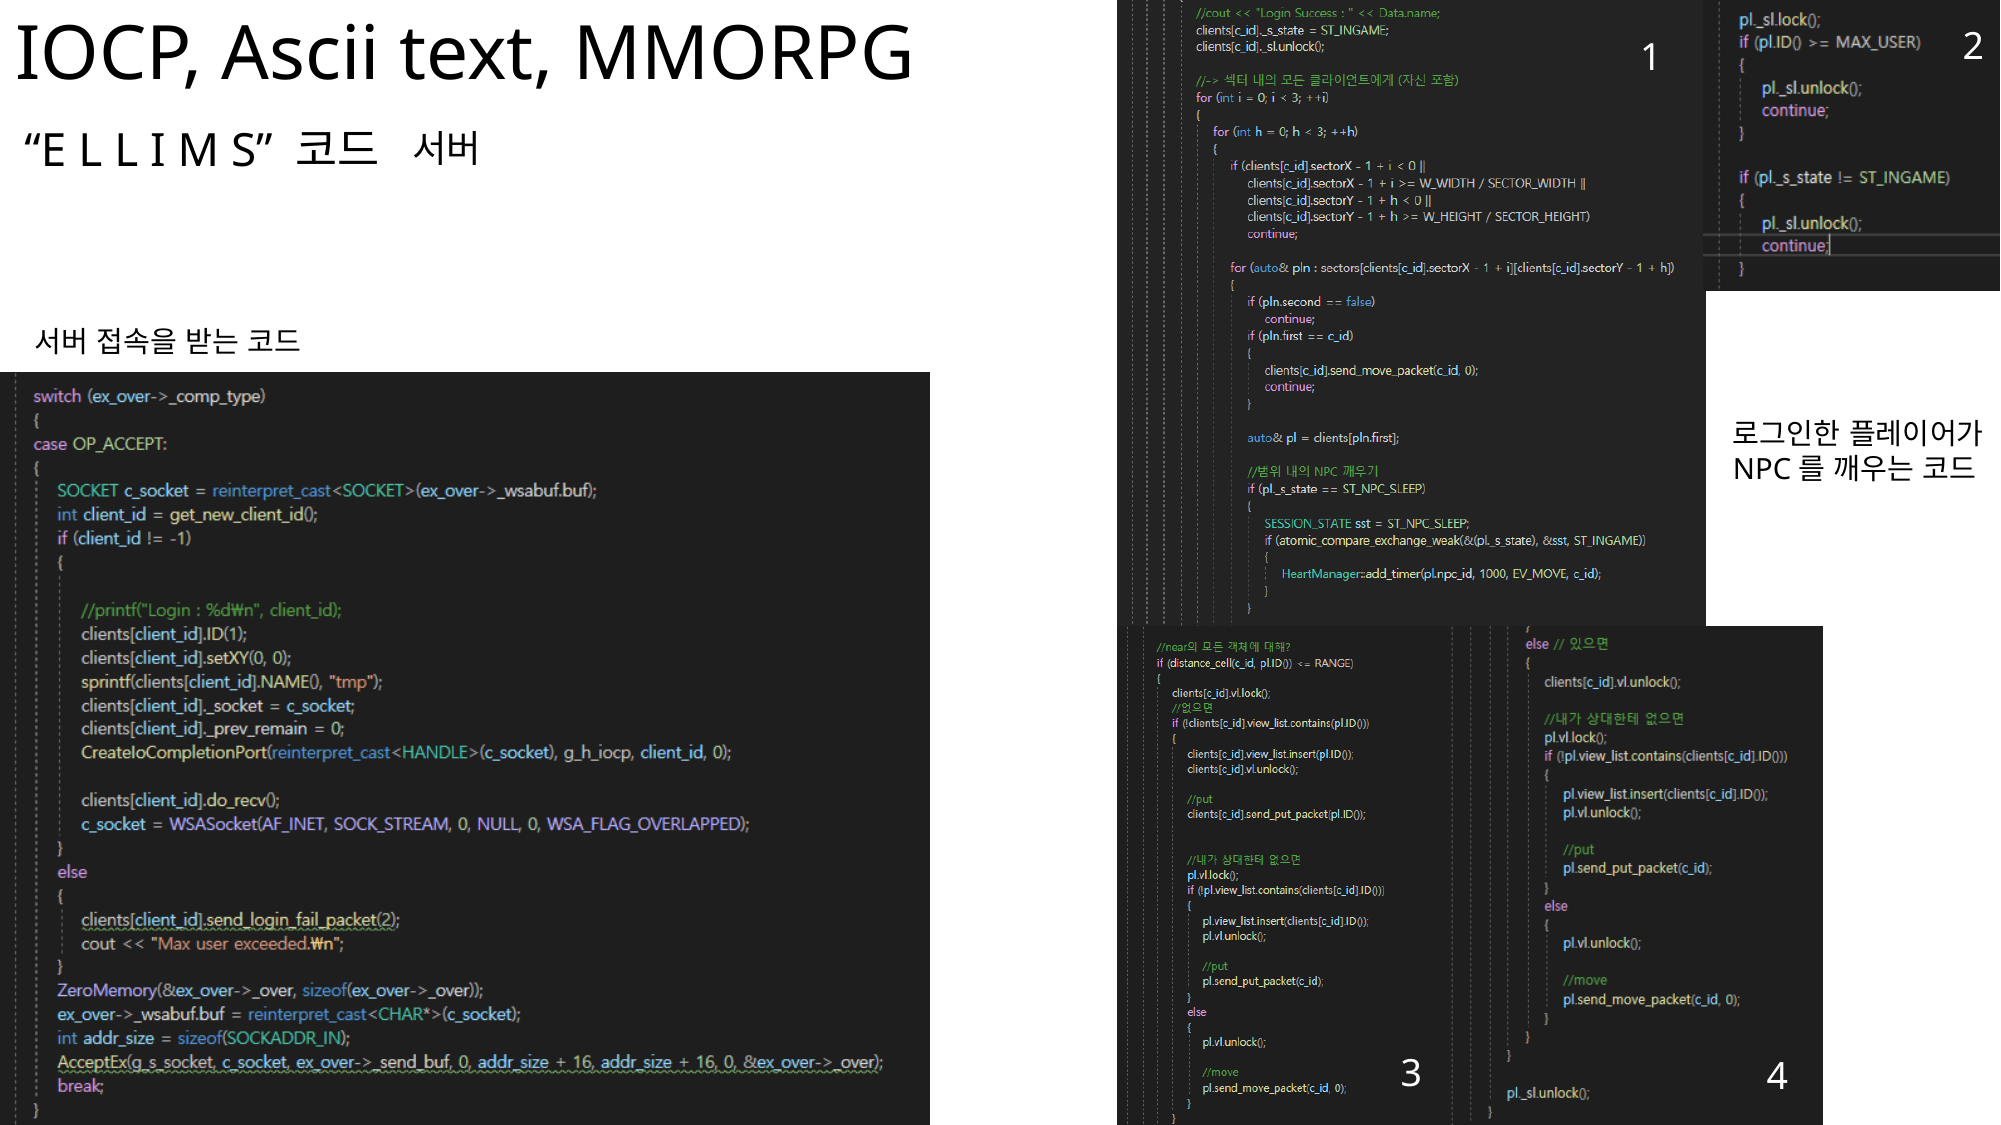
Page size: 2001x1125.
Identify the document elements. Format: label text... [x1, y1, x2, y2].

text_box 서버 접속을 받는 코드 [19, 315, 317, 366]
text_box 로그인한 플레이어가 NPC를 깨우는 코드 [1718, 408, 2000, 493]
picture [0, 372, 930, 1125]
picture [1116, 0, 2000, 1125]
text_box “E L L I M S” 코드 [9, 113, 395, 184]
text_box 서버 [397, 117, 496, 177]
title IOCP, Ascii text, MMORPG [0, 0, 1116, 165]
